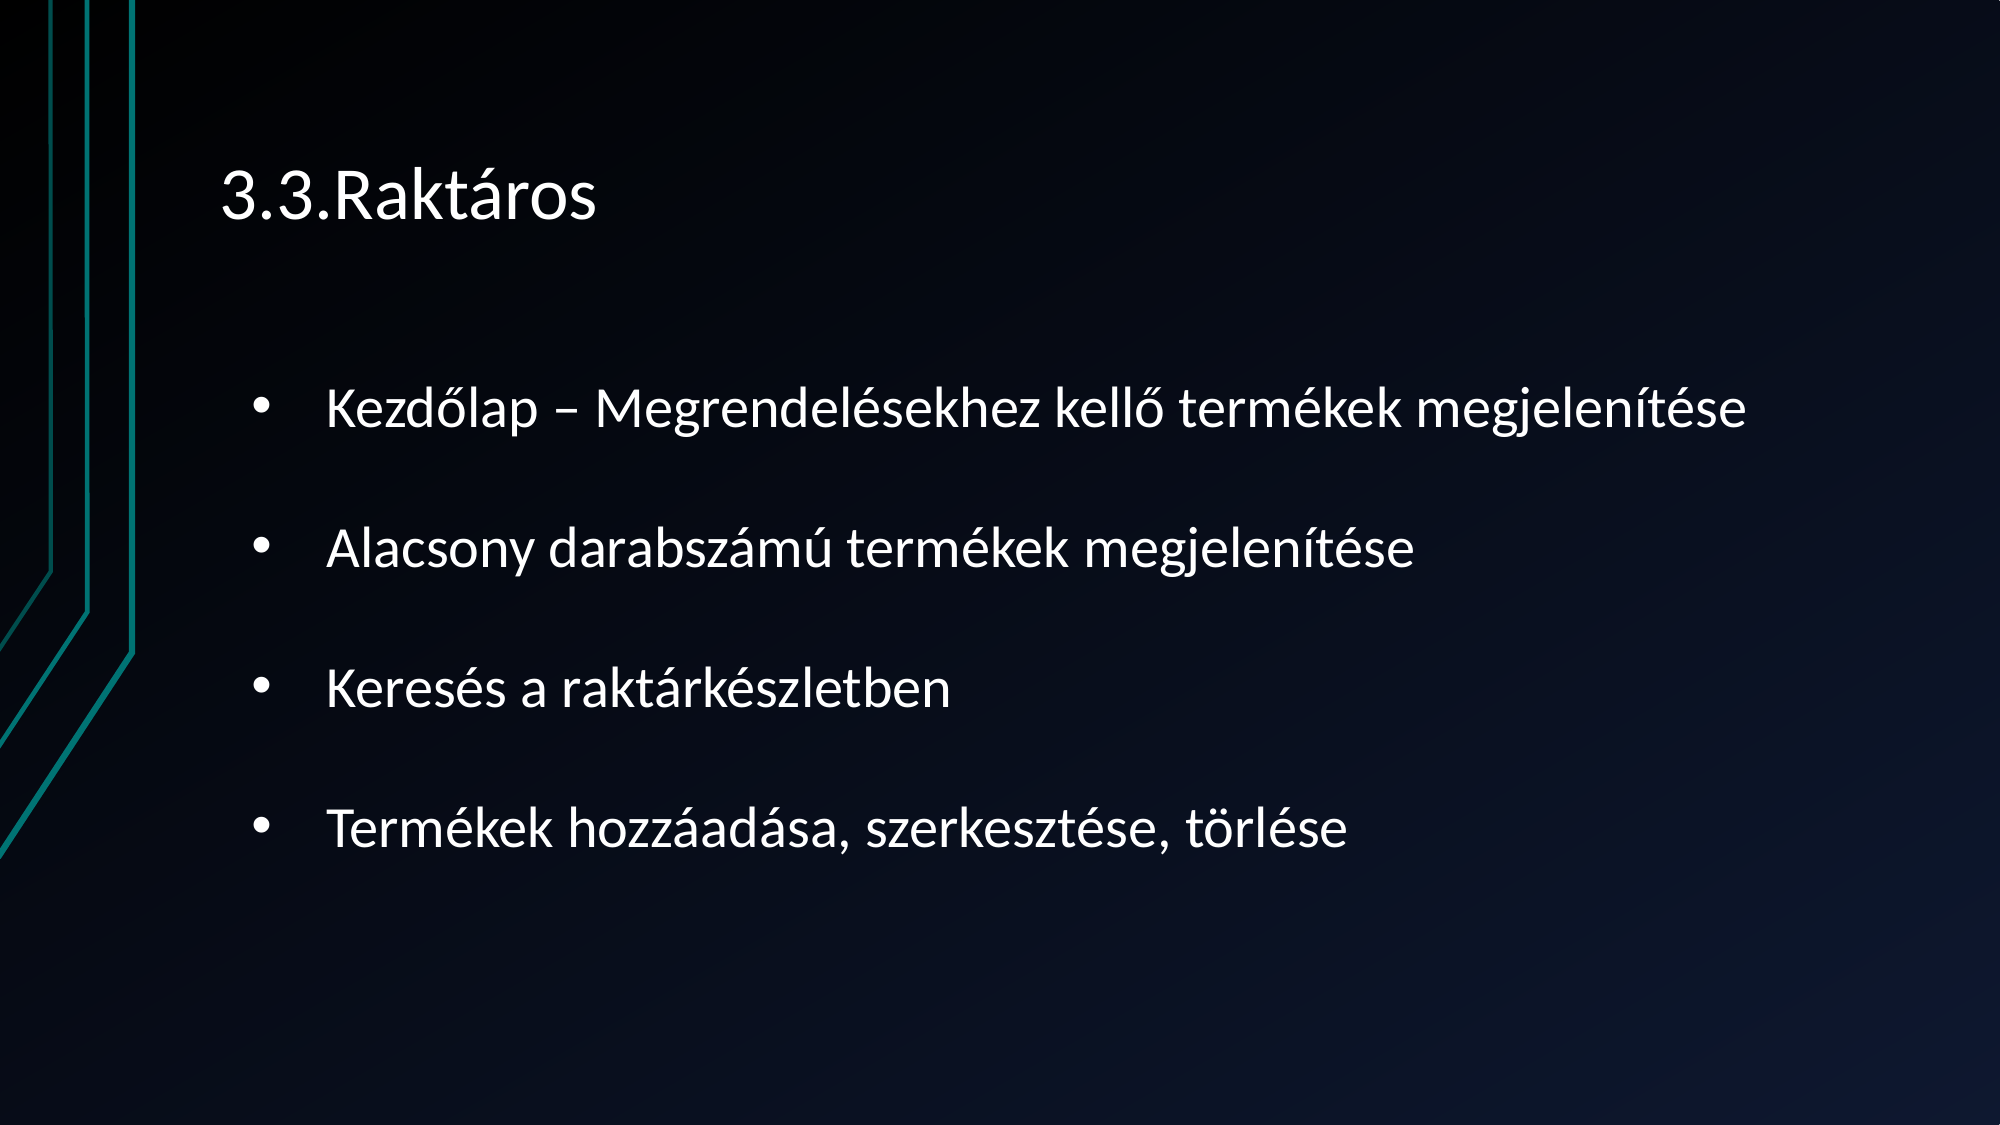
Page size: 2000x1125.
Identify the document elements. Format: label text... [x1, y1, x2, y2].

title 3.3.Raktáros [199, 45, 1900, 246]
text_box Kezdőlap – Megrendelésekhez kellő termékek megjelenítése Alacsony darabszámú termékek megjelenítése Keresés a raktárkészletben Termékek hozzáadása, szerkesztése, törlése [236, 361, 1763, 867]
